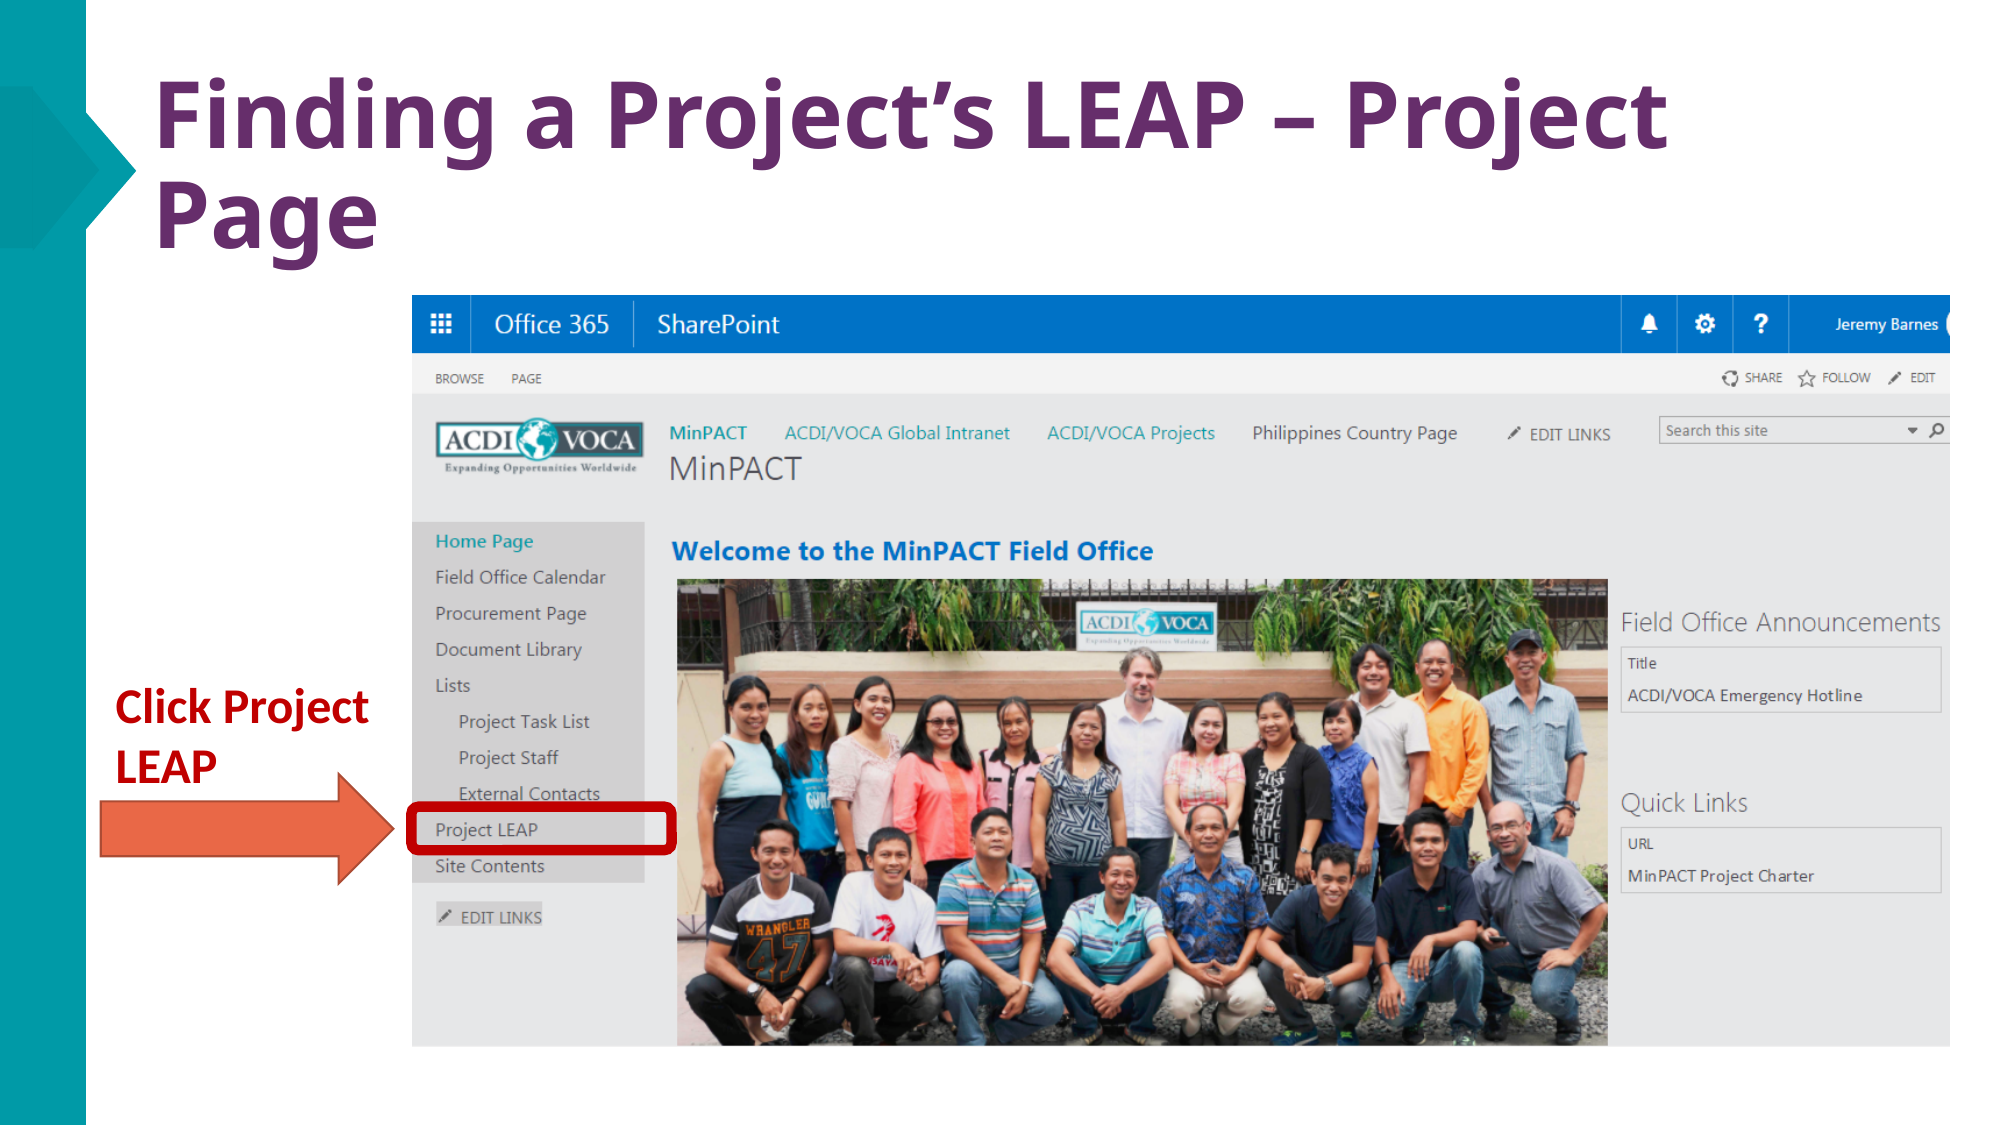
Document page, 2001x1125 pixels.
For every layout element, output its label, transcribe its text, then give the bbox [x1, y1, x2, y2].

text_box [99, 800, 395, 887]
text_box Click Project LEAP [100, 665, 412, 801]
picture [412, 295, 1950, 1047]
title Finding a Project’s LEAP – Project Page [137, 59, 1903, 278]
